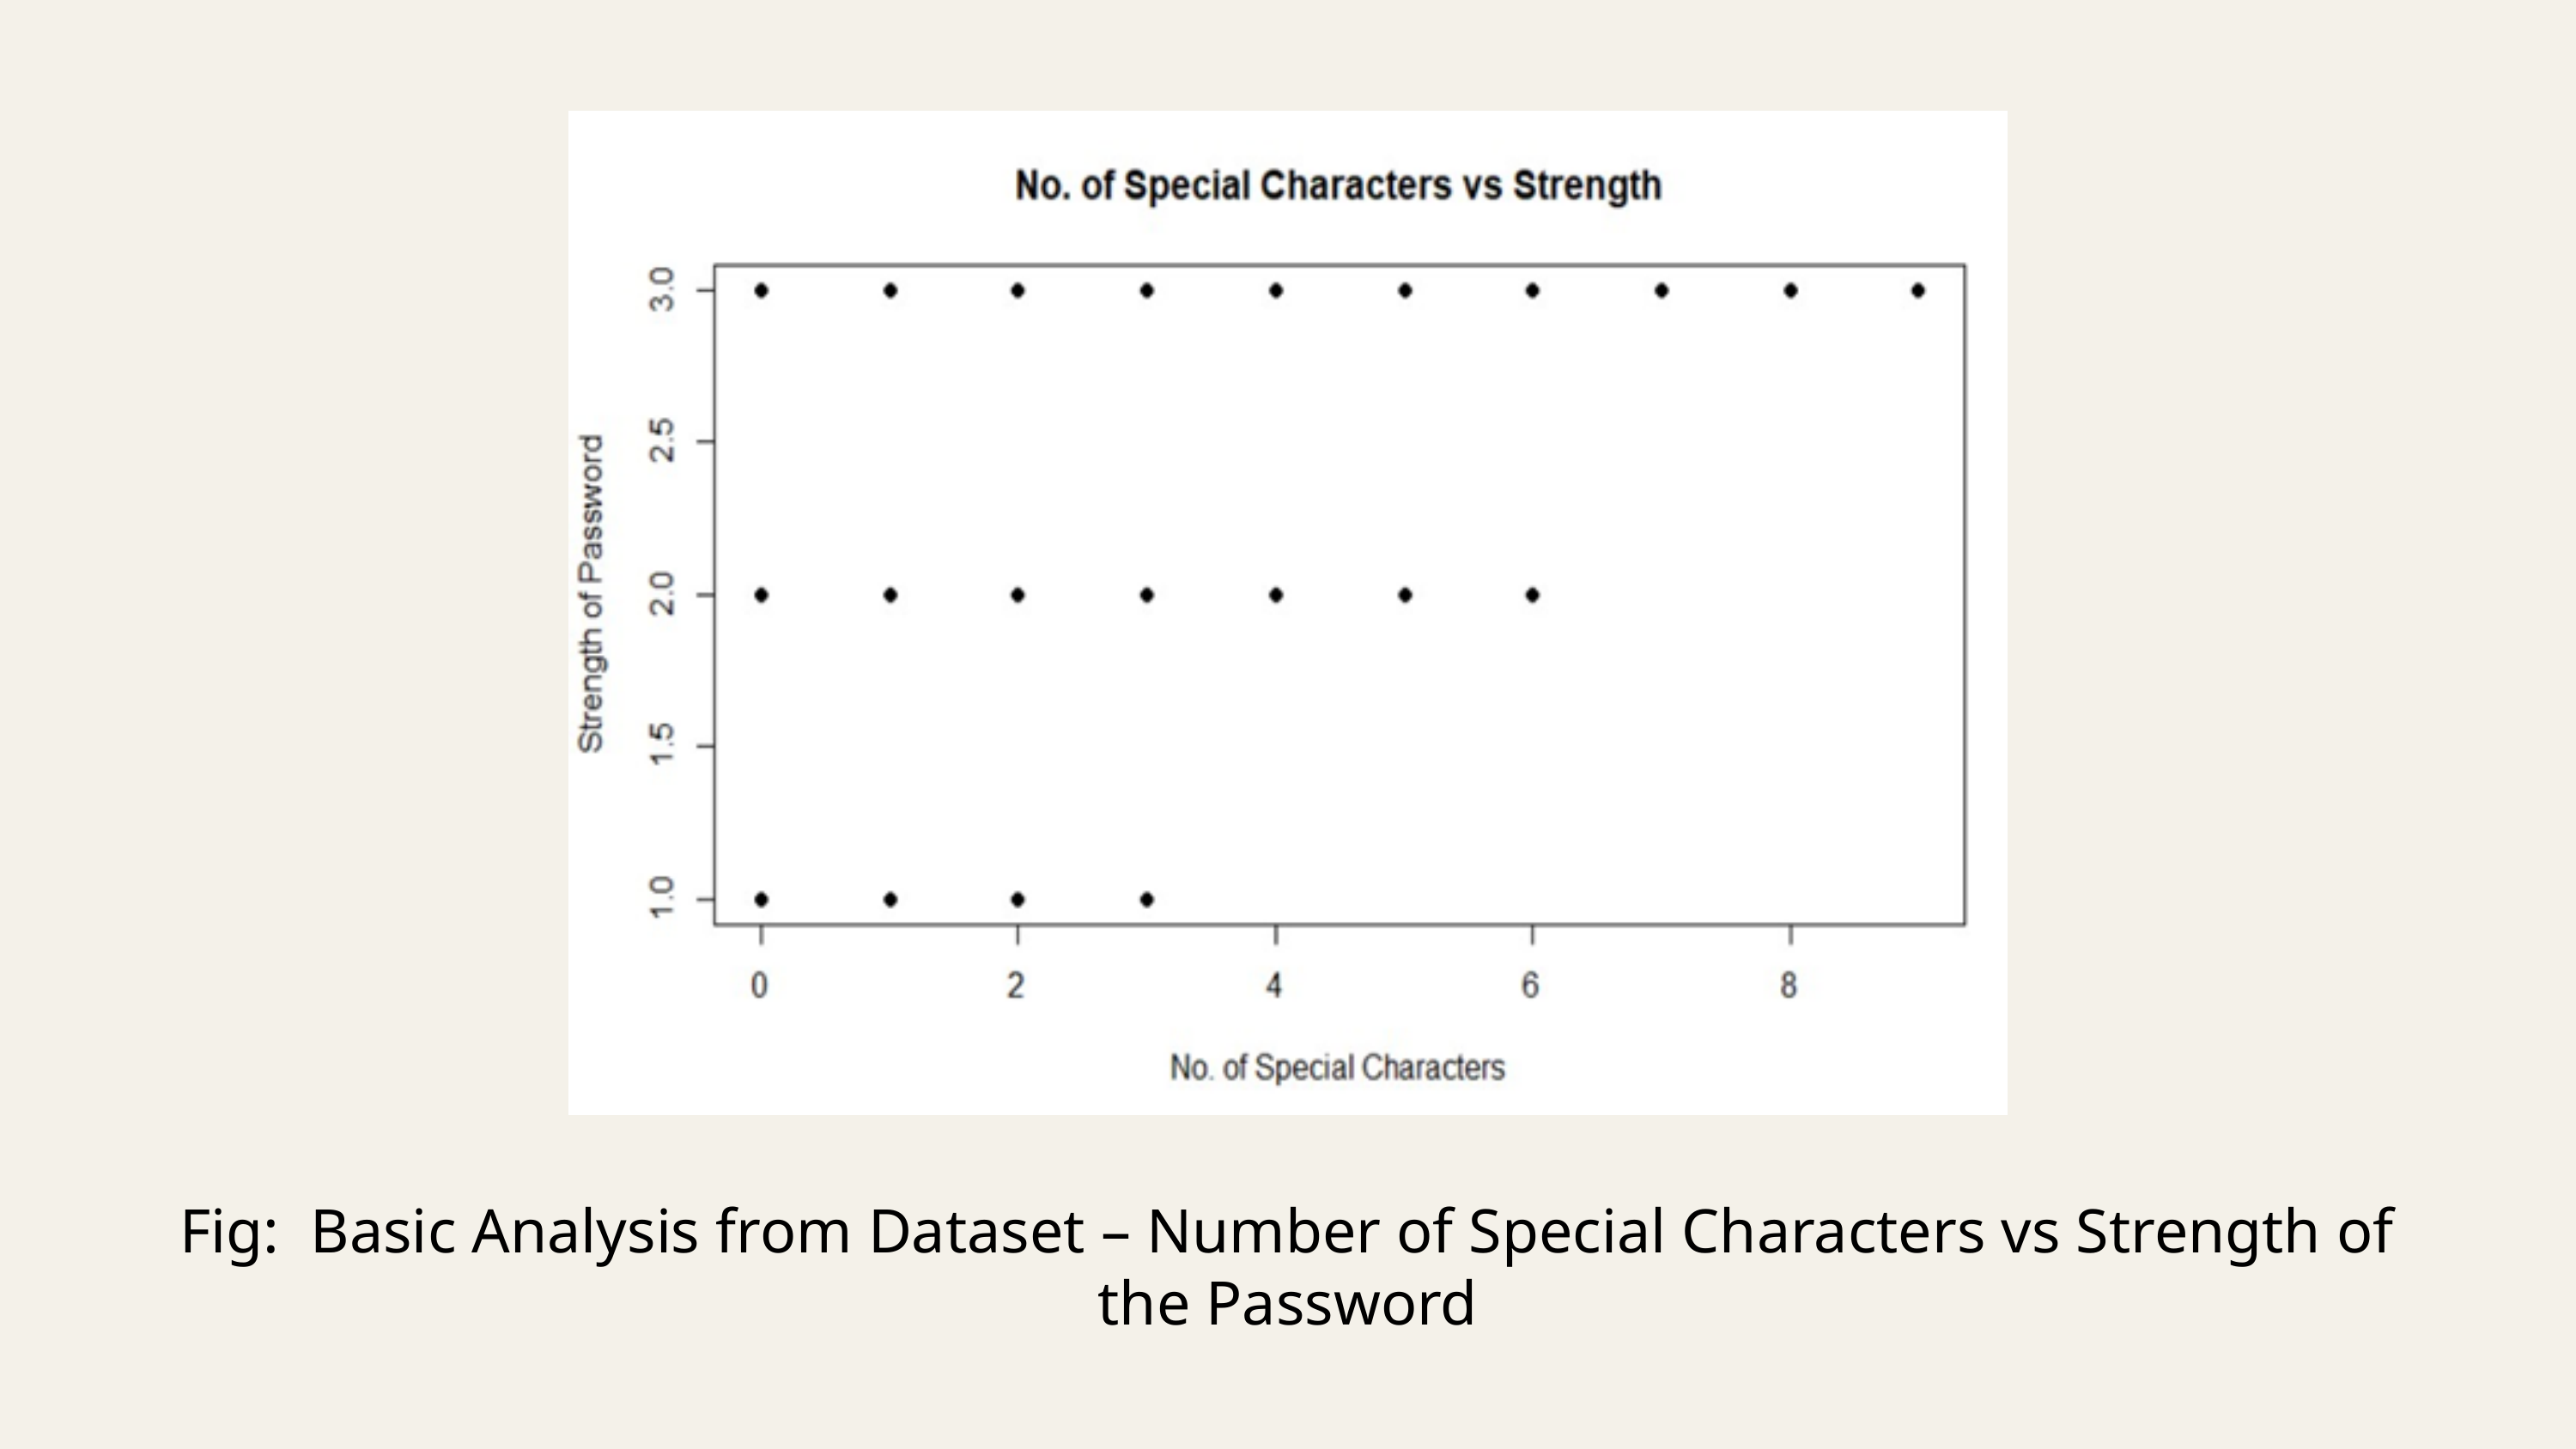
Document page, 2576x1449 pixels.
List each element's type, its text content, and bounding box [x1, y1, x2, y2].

text_box Fig: Basic Analysis from Dataset – Number of Special Characters vs Strength of the Password [155, 111, 2421, 1449]
picture [568, 111, 2008, 1115]
